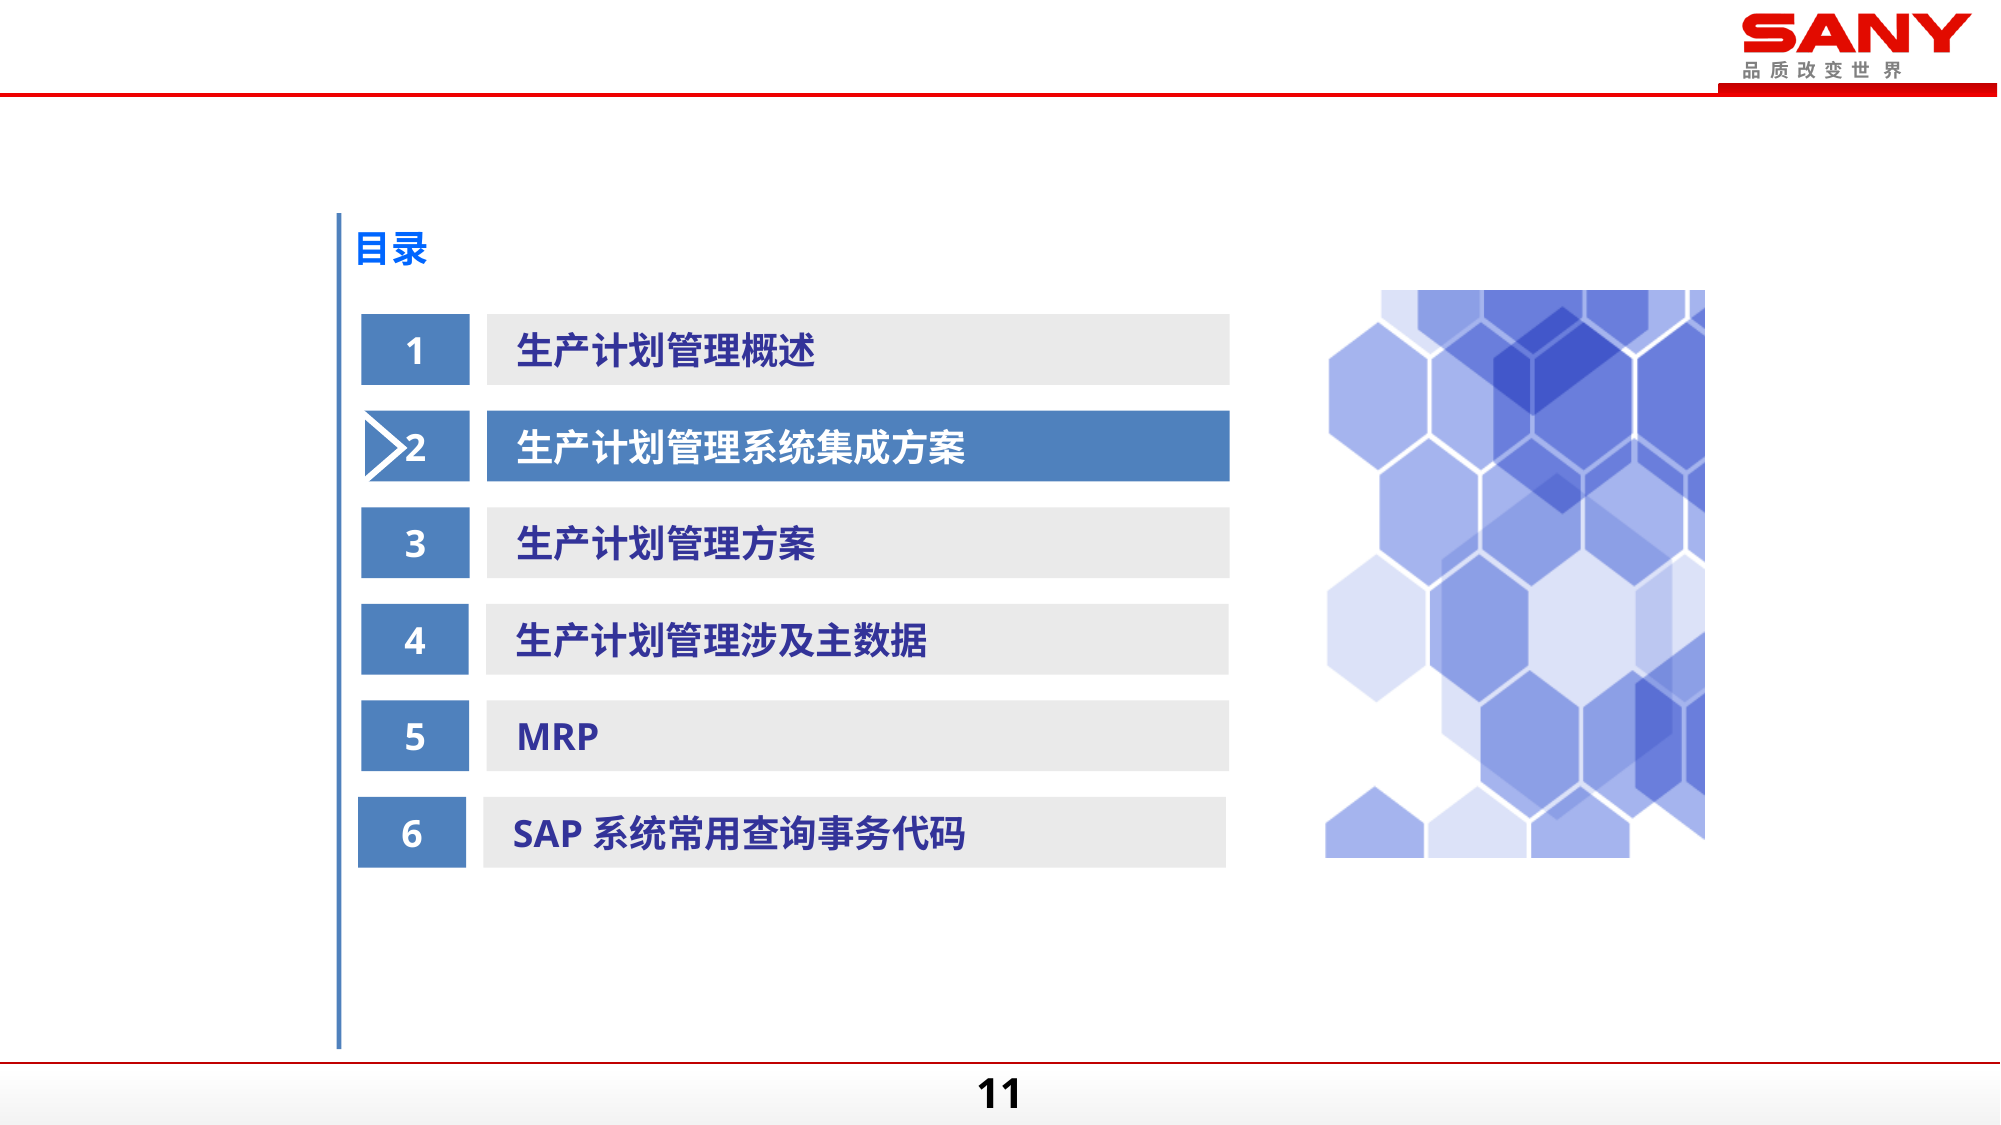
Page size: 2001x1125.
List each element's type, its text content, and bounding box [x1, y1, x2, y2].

picture [1738, 5, 1978, 61]
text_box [361, 313, 1230, 386]
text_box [361, 507, 1230, 579]
text_box 目录 [339, 222, 1745, 356]
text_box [357, 700, 1230, 868]
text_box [361, 410, 1230, 482]
picture [1277, 290, 1705, 858]
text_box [361, 603, 1230, 675]
